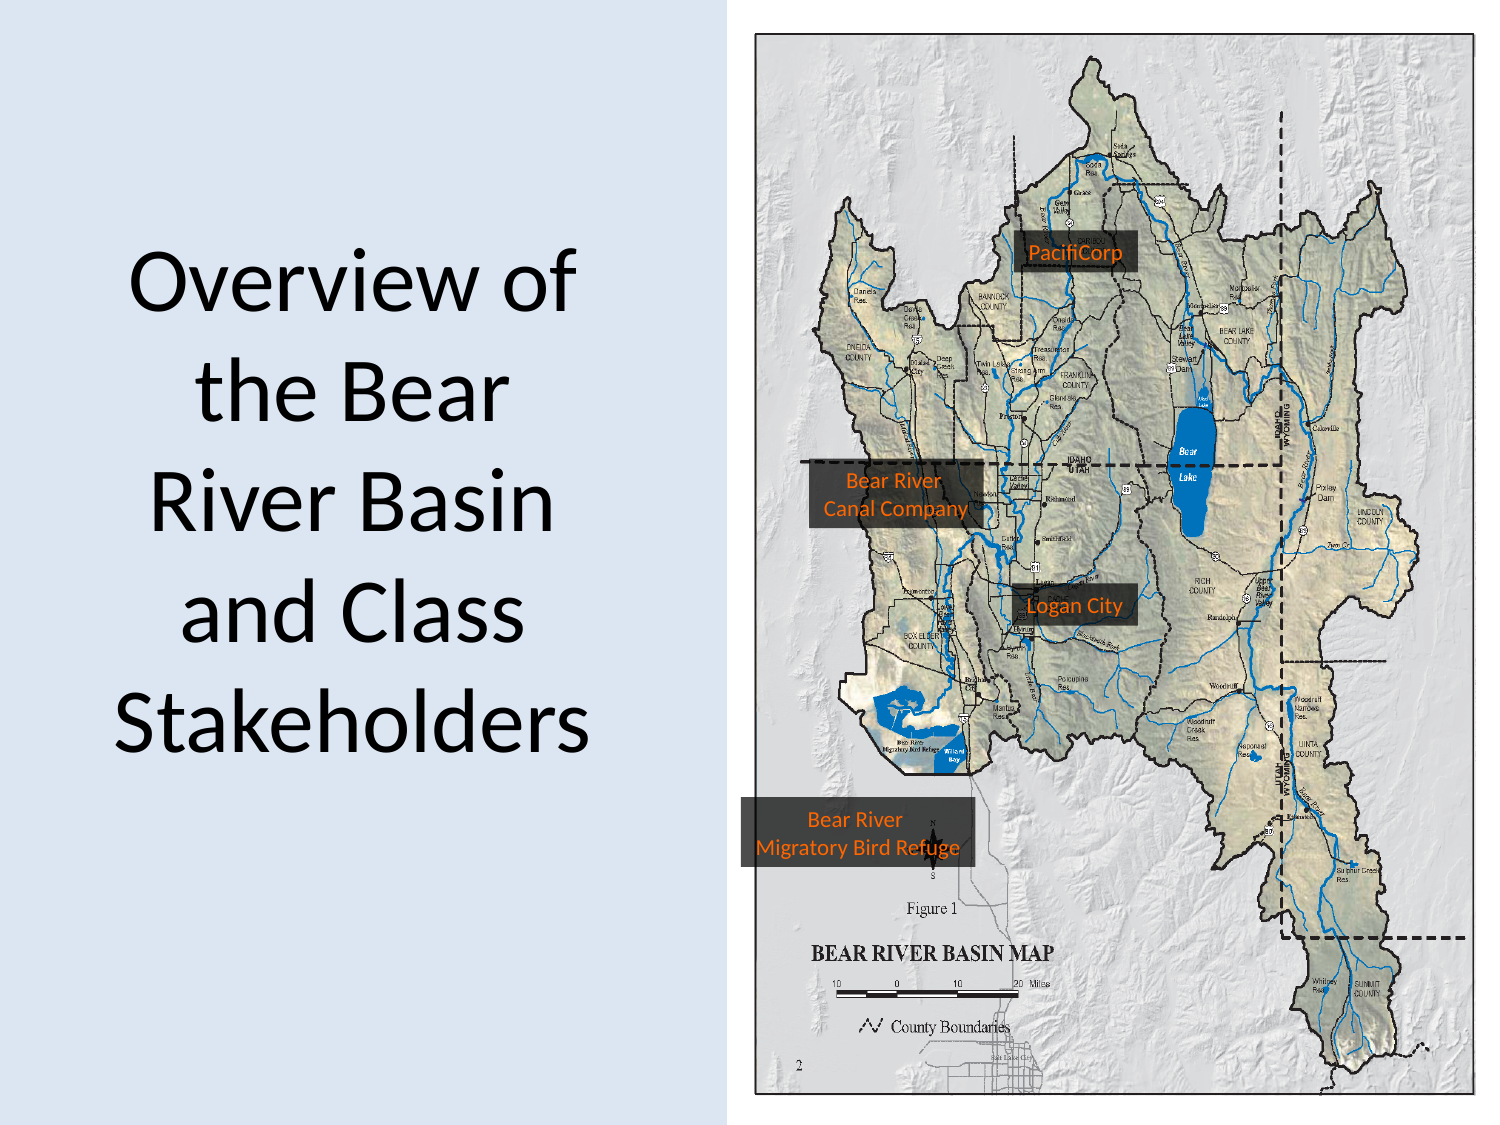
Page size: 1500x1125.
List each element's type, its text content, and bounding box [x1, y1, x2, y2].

picture [727, 0, 1500, 1125]
title Overview of the Bear River Basin and Class Stakeholders [75, 45, 632, 946]
